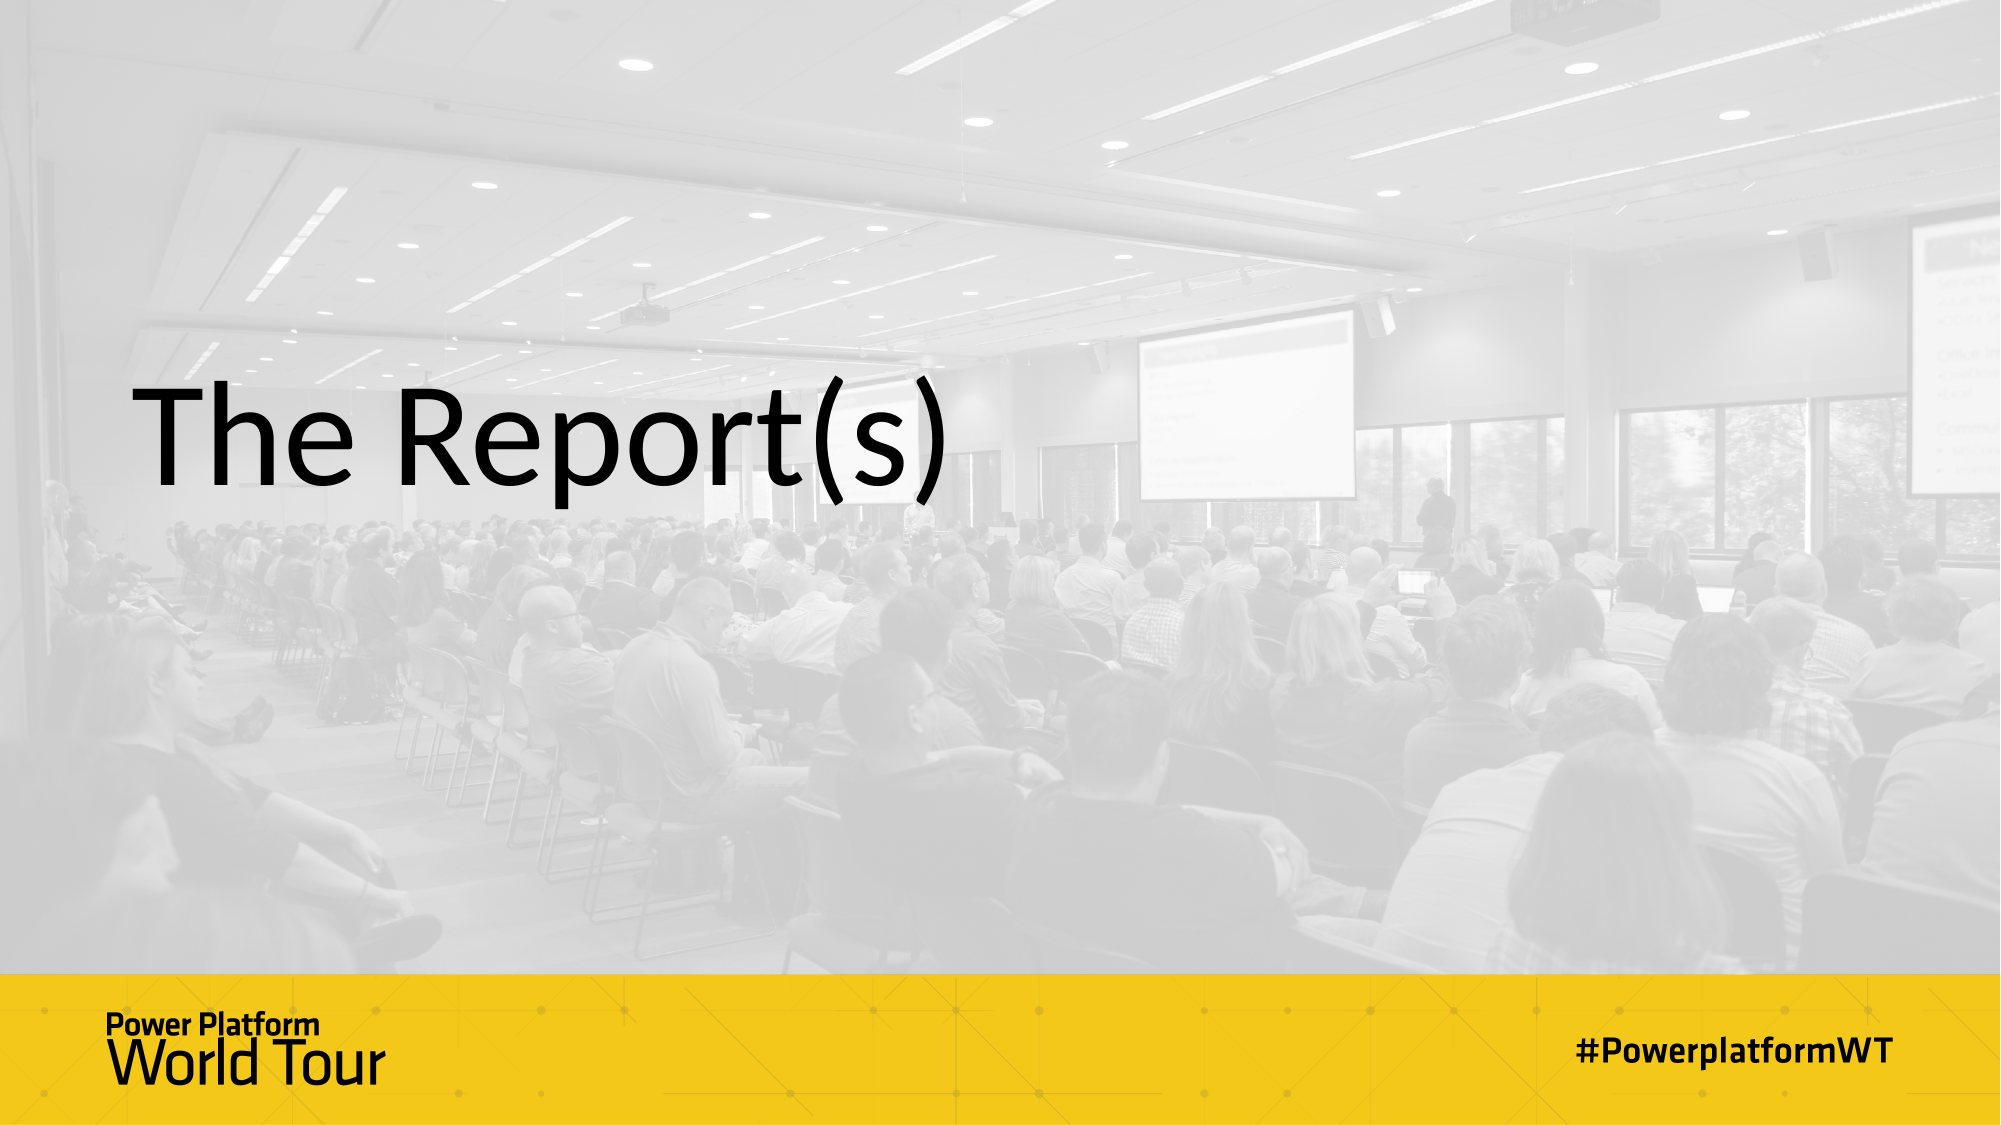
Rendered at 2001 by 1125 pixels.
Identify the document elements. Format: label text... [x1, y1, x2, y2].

picture [0, 0, 2001, 1125]
title The Report(s) [116, 321, 1889, 553]
